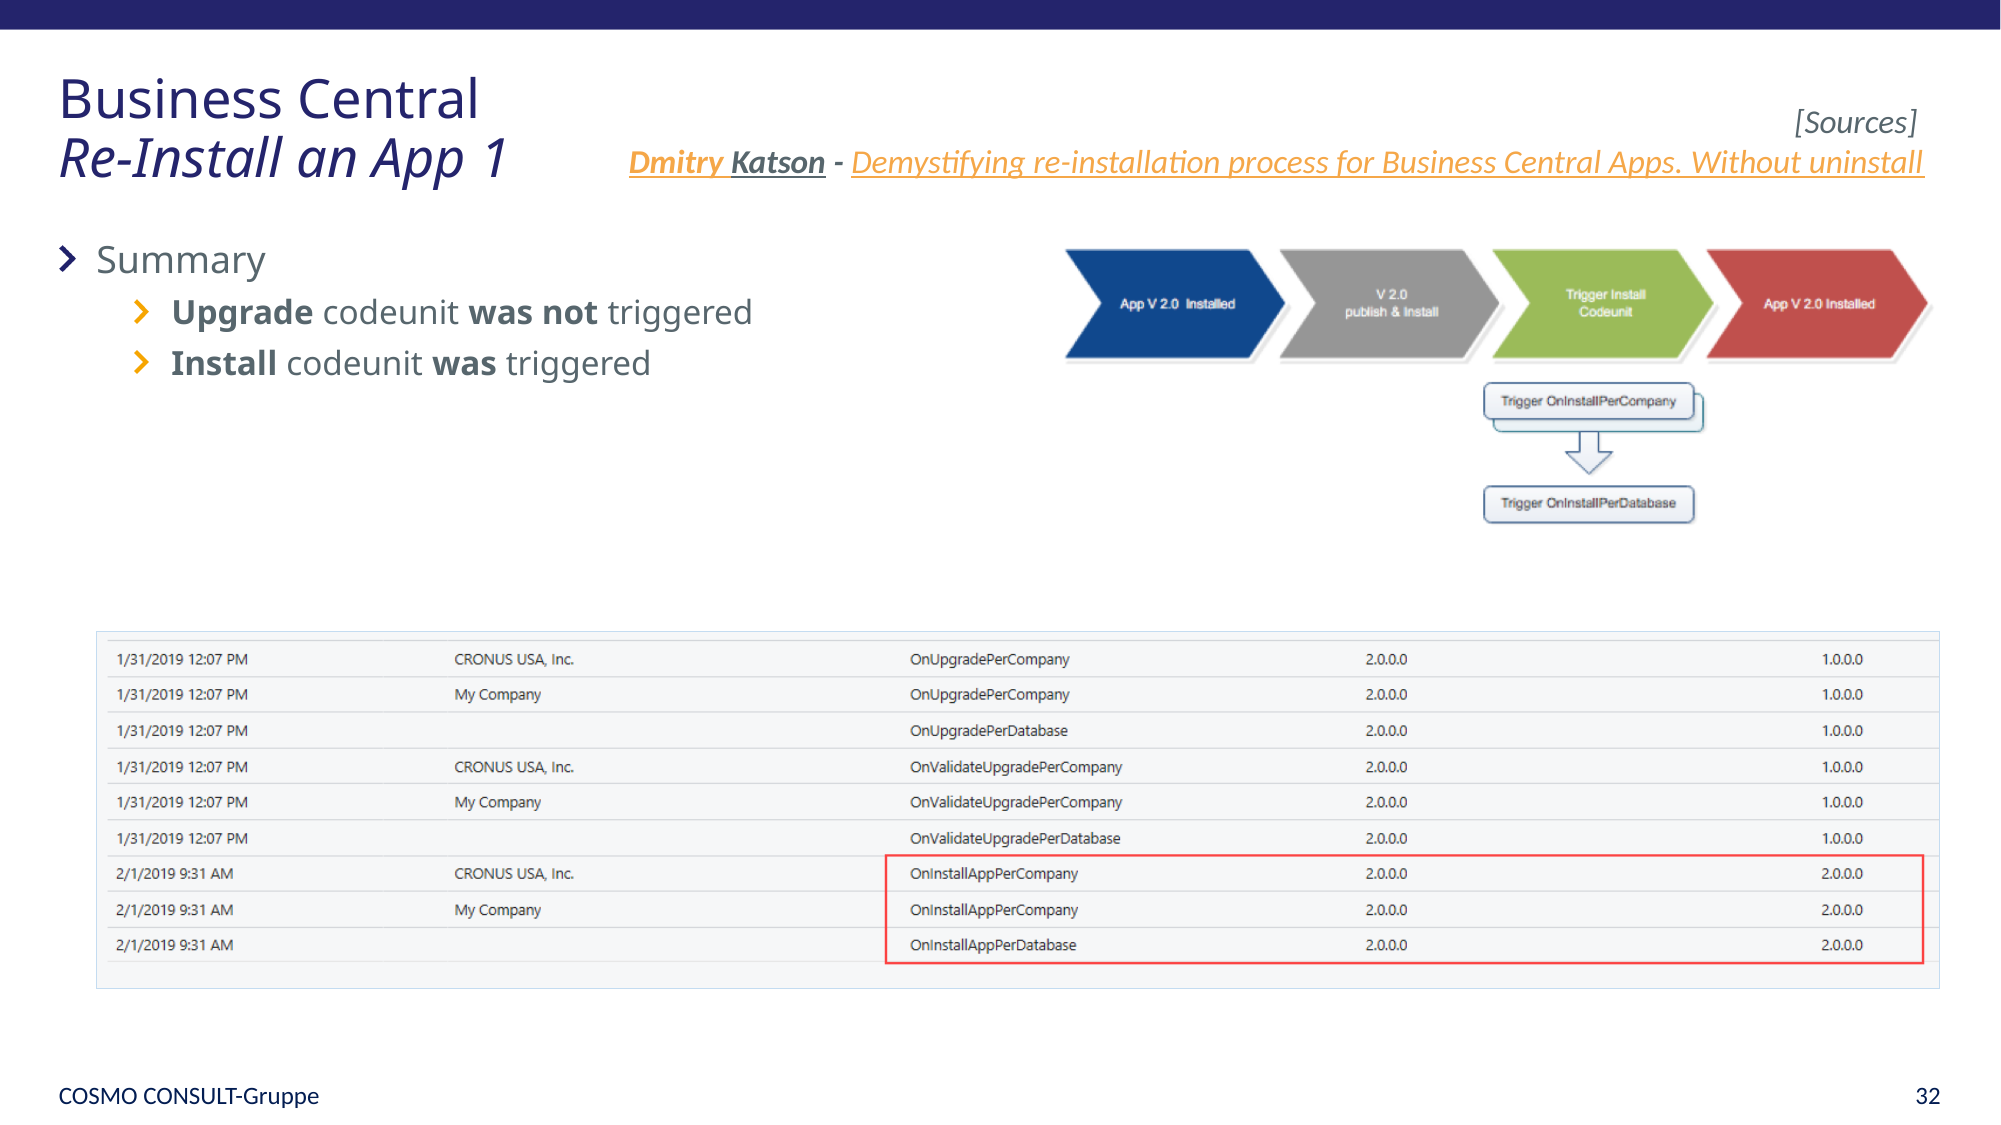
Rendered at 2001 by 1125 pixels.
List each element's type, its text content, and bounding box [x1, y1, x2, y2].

picture [134, 299, 149, 324]
picture [59, 245, 76, 272]
title Business Central Re-Install an App 1 [59, 59, 1940, 189]
text_box [Sources] Dmitry Katson - Demystifying re-installation process for Business Central Apps. Without uninstall [446, 93, 1940, 188]
picture [96, 631, 1940, 989]
picture [1041, 212, 1940, 563]
list Summary Upgrade codeunit was not triggered Install codeunit was triggered [58, 235, 1941, 1040]
picture [134, 350, 149, 374]
